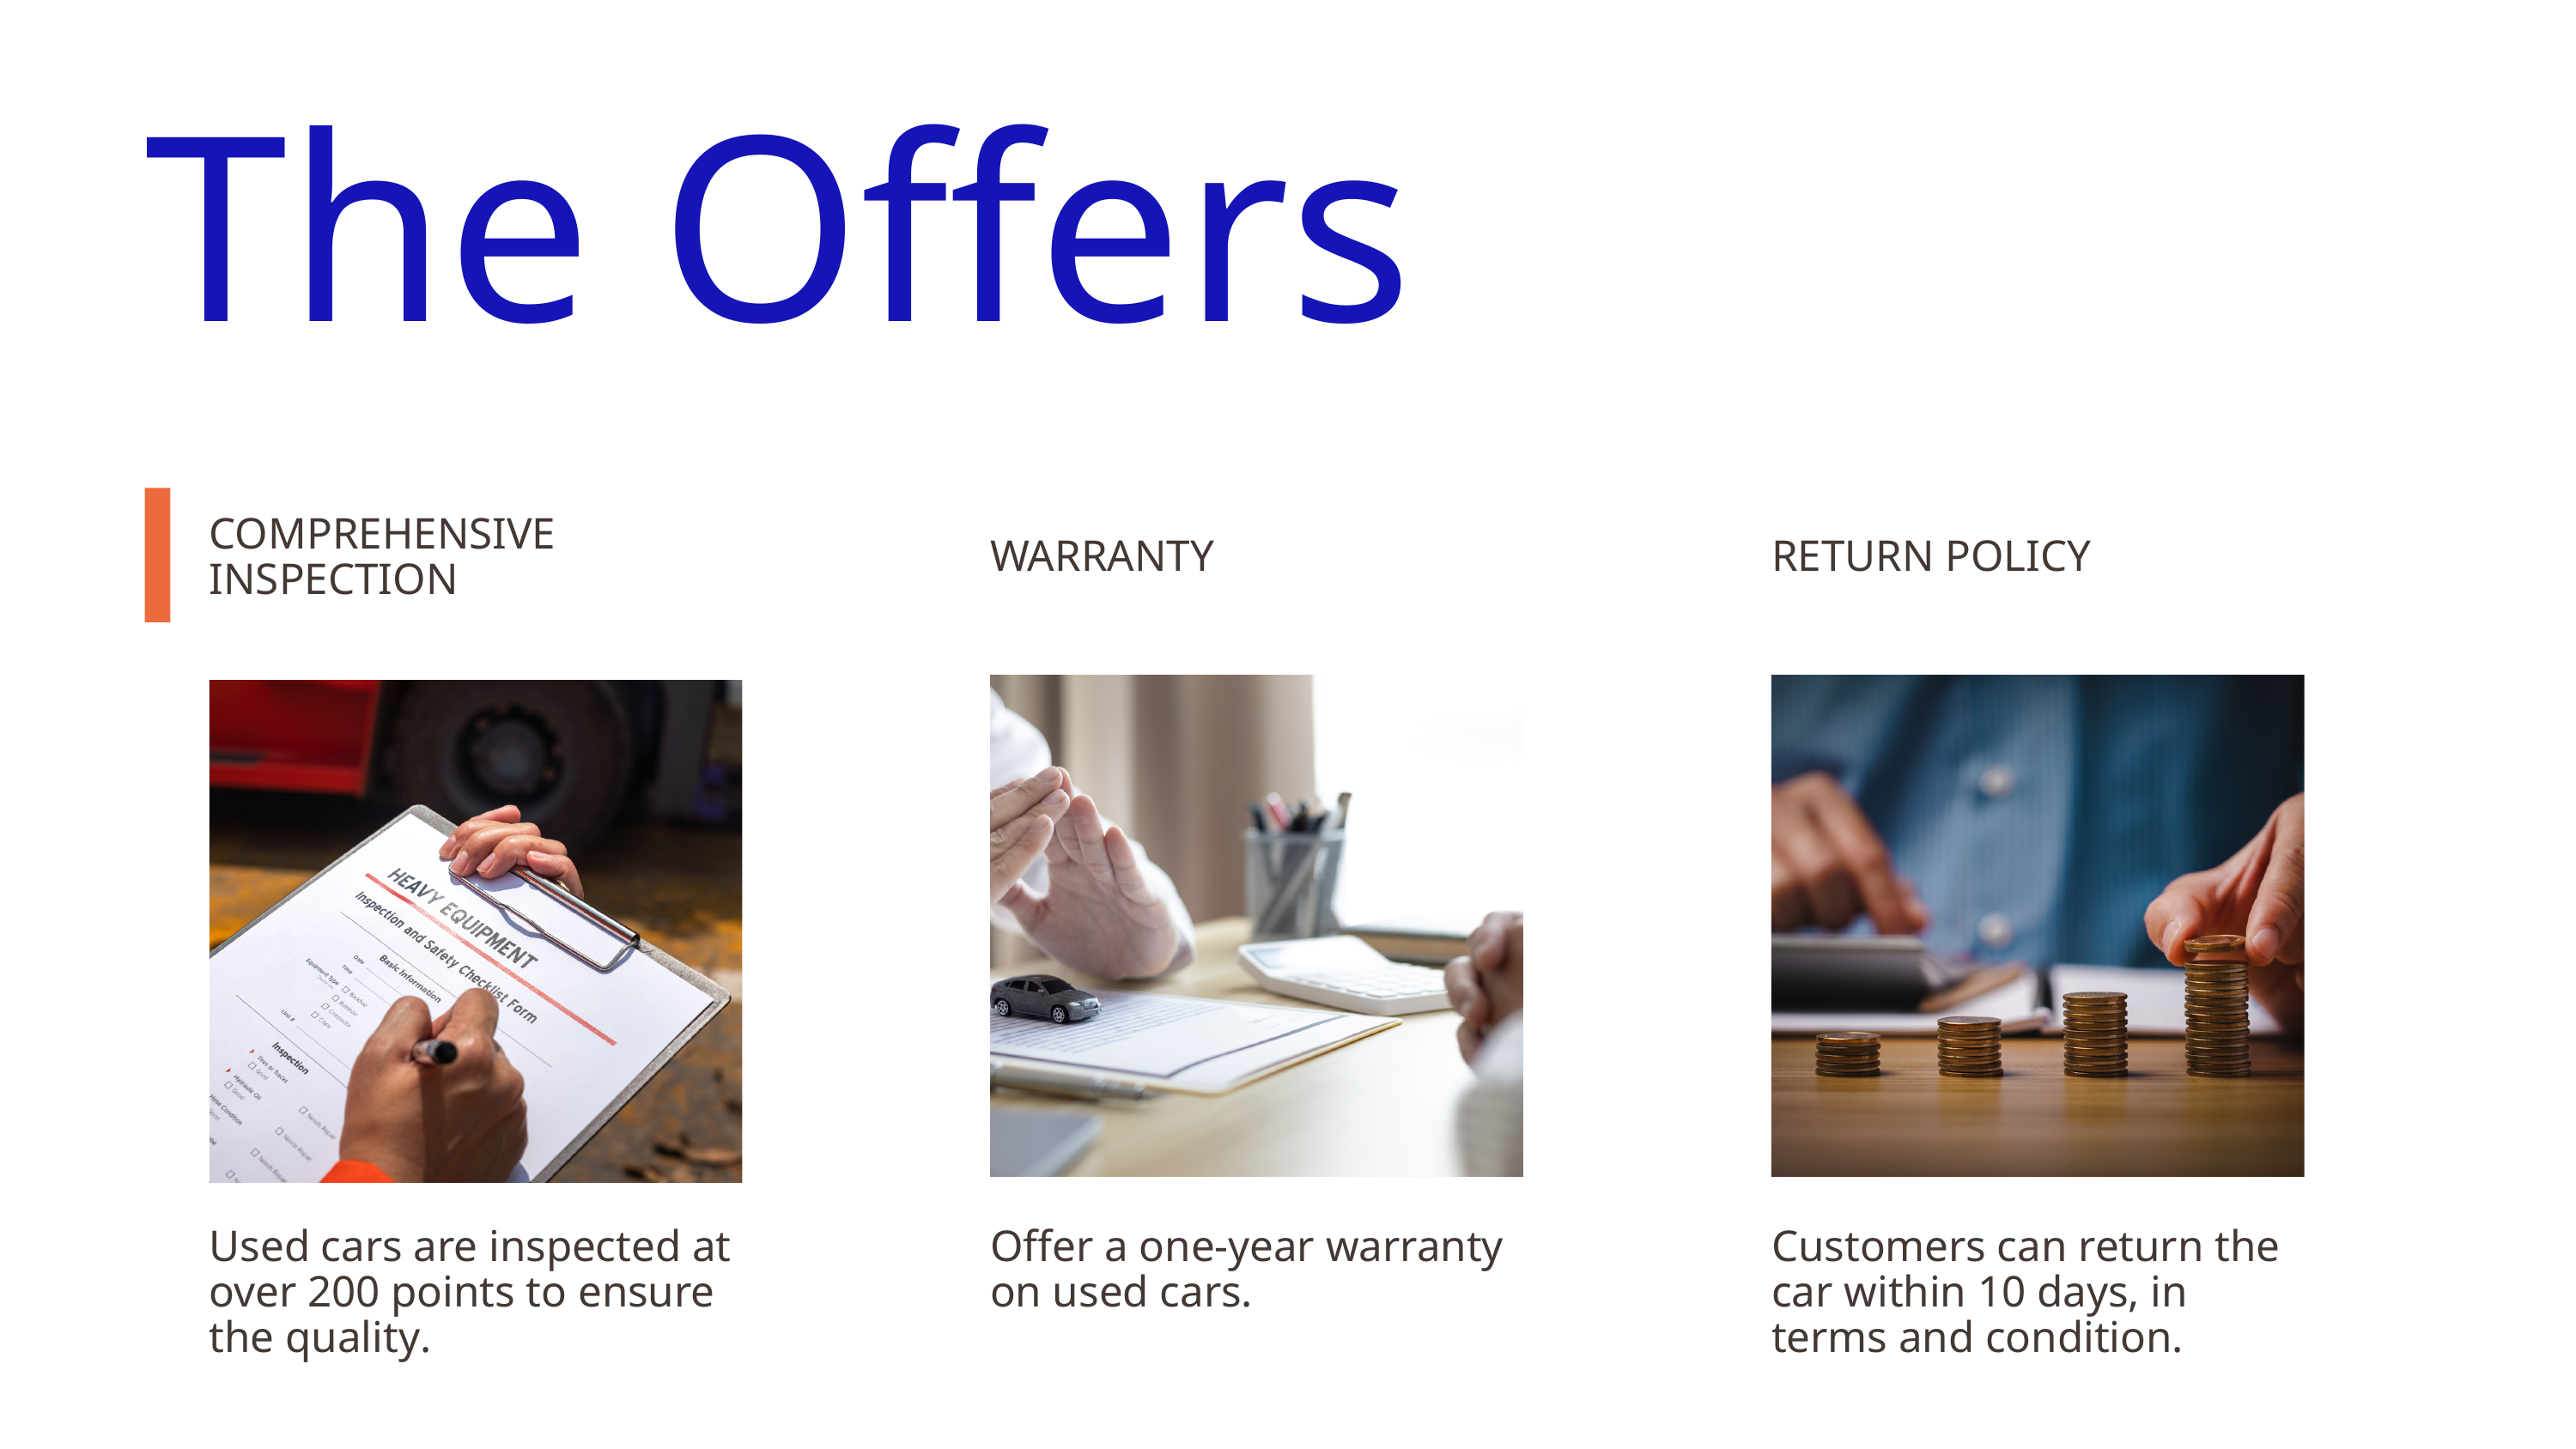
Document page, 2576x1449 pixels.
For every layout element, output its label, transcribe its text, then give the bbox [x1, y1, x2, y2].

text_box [1771, 674, 2305, 1177]
text_box WARRANTY [990, 534, 1642, 580]
text_box RETURN POLICY [1771, 534, 2423, 580]
text_box COMPREHENSIVE INSPECTION [209, 512, 861, 603]
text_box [209, 680, 743, 1183]
text_box Used cars are inspected at over 200 points to ensure the quality. [209, 1224, 743, 1361]
text_box Offer a one-year warranty on used cars. [990, 1224, 1523, 1315]
text_box Customers can return the car within 10 days, in terms and condition. [1771, 1224, 2305, 1361]
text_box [989, 674, 1524, 1177]
text_box The Offers [144, 133, 2487, 373]
